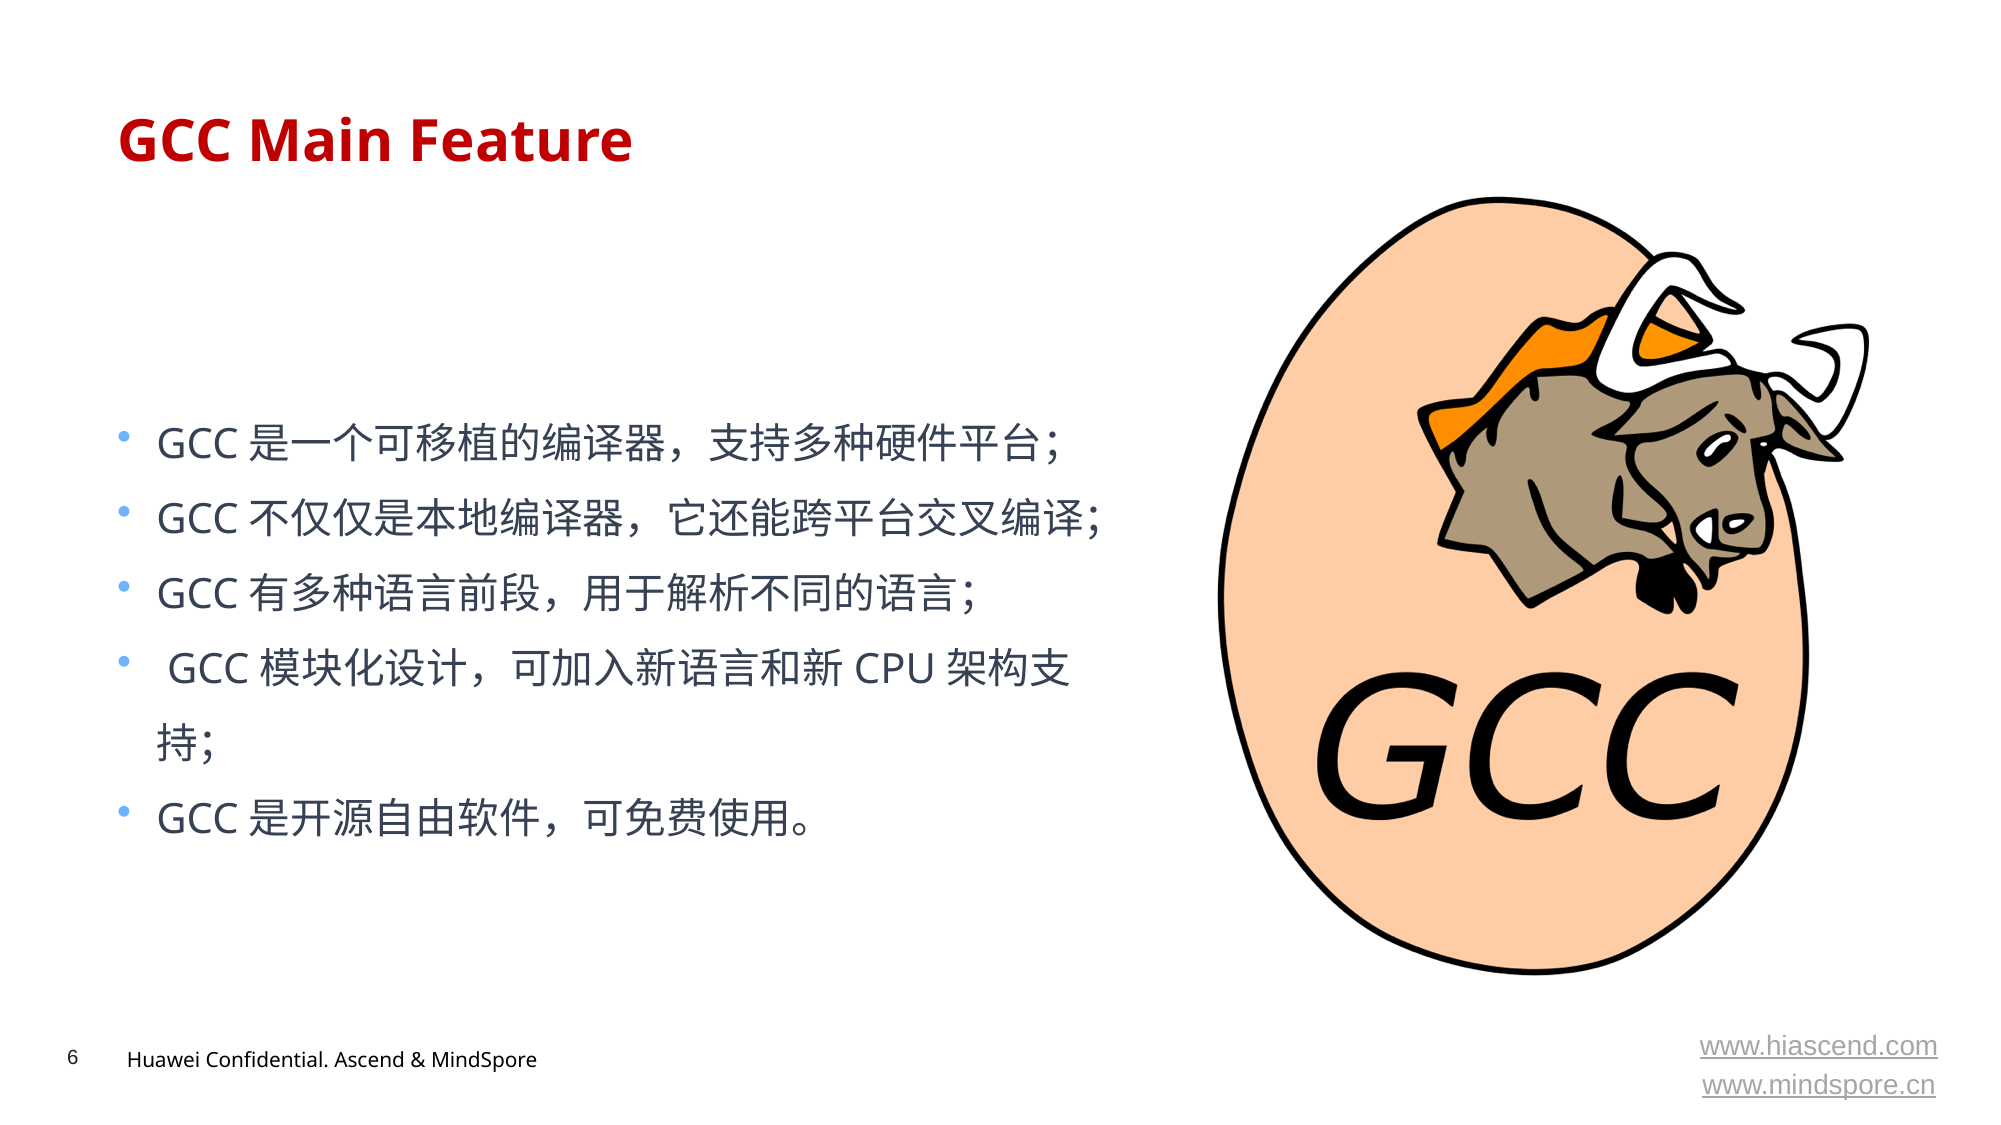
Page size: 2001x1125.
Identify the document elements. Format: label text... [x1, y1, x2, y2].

title GCC Main Feature [102, 90, 1901, 187]
picture [1200, 186, 1876, 982]
list GCC是一个可移植的编译器，支持多种硬件平台； GCC不仅仅是本地编译器，它还能跨平台交叉编译； GCC有多种语言前段，用于解析不同的语言； GCC模块化设计，可加入新语言和新CPU架构支持； GCC是开源自由软件，可免费使用。 [102, 245, 1154, 988]
